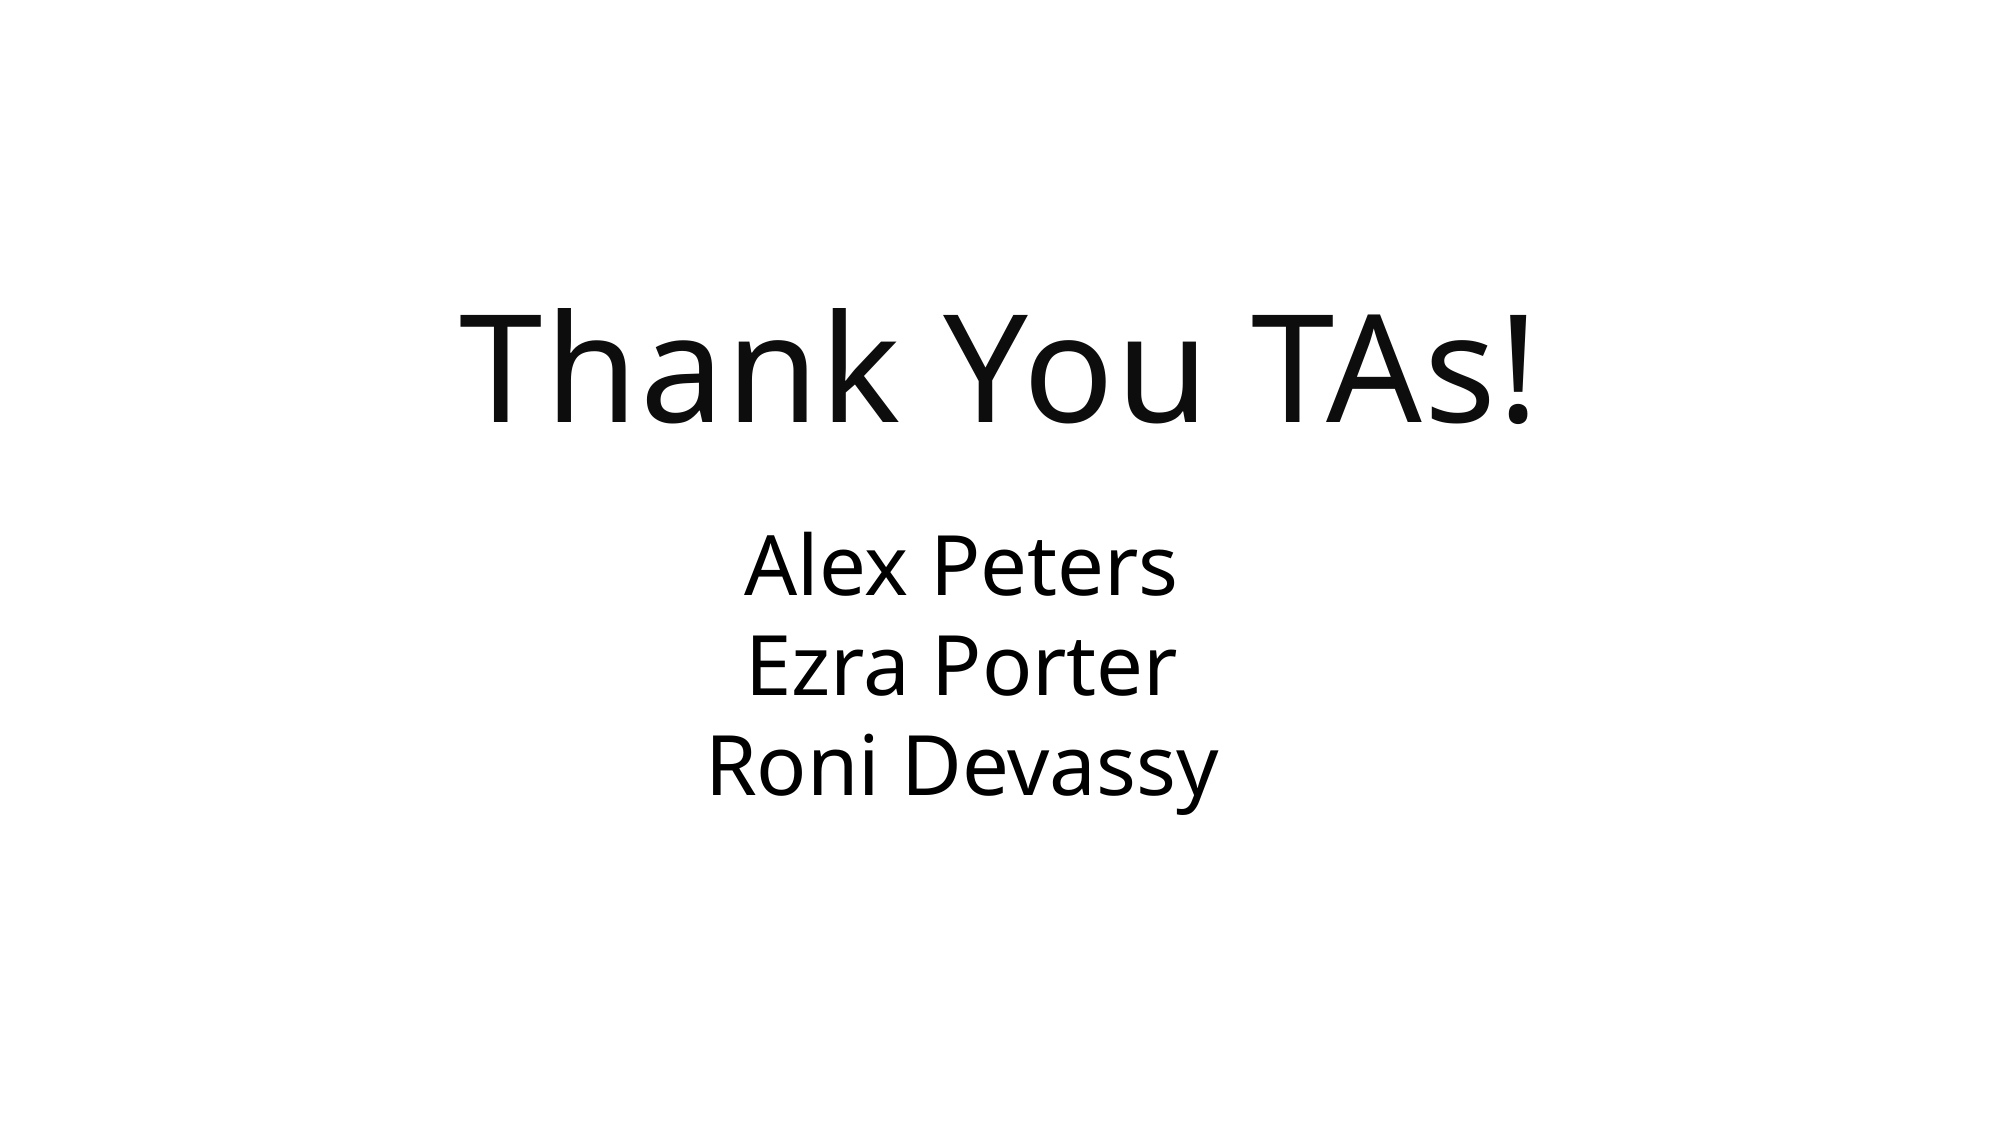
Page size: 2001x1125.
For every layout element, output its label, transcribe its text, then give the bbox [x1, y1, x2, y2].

title Thank You TAs! [202, 314, 1798, 445]
text_box Alex Peters Ezra Porter Roni Devassy [643, 504, 1281, 820]
